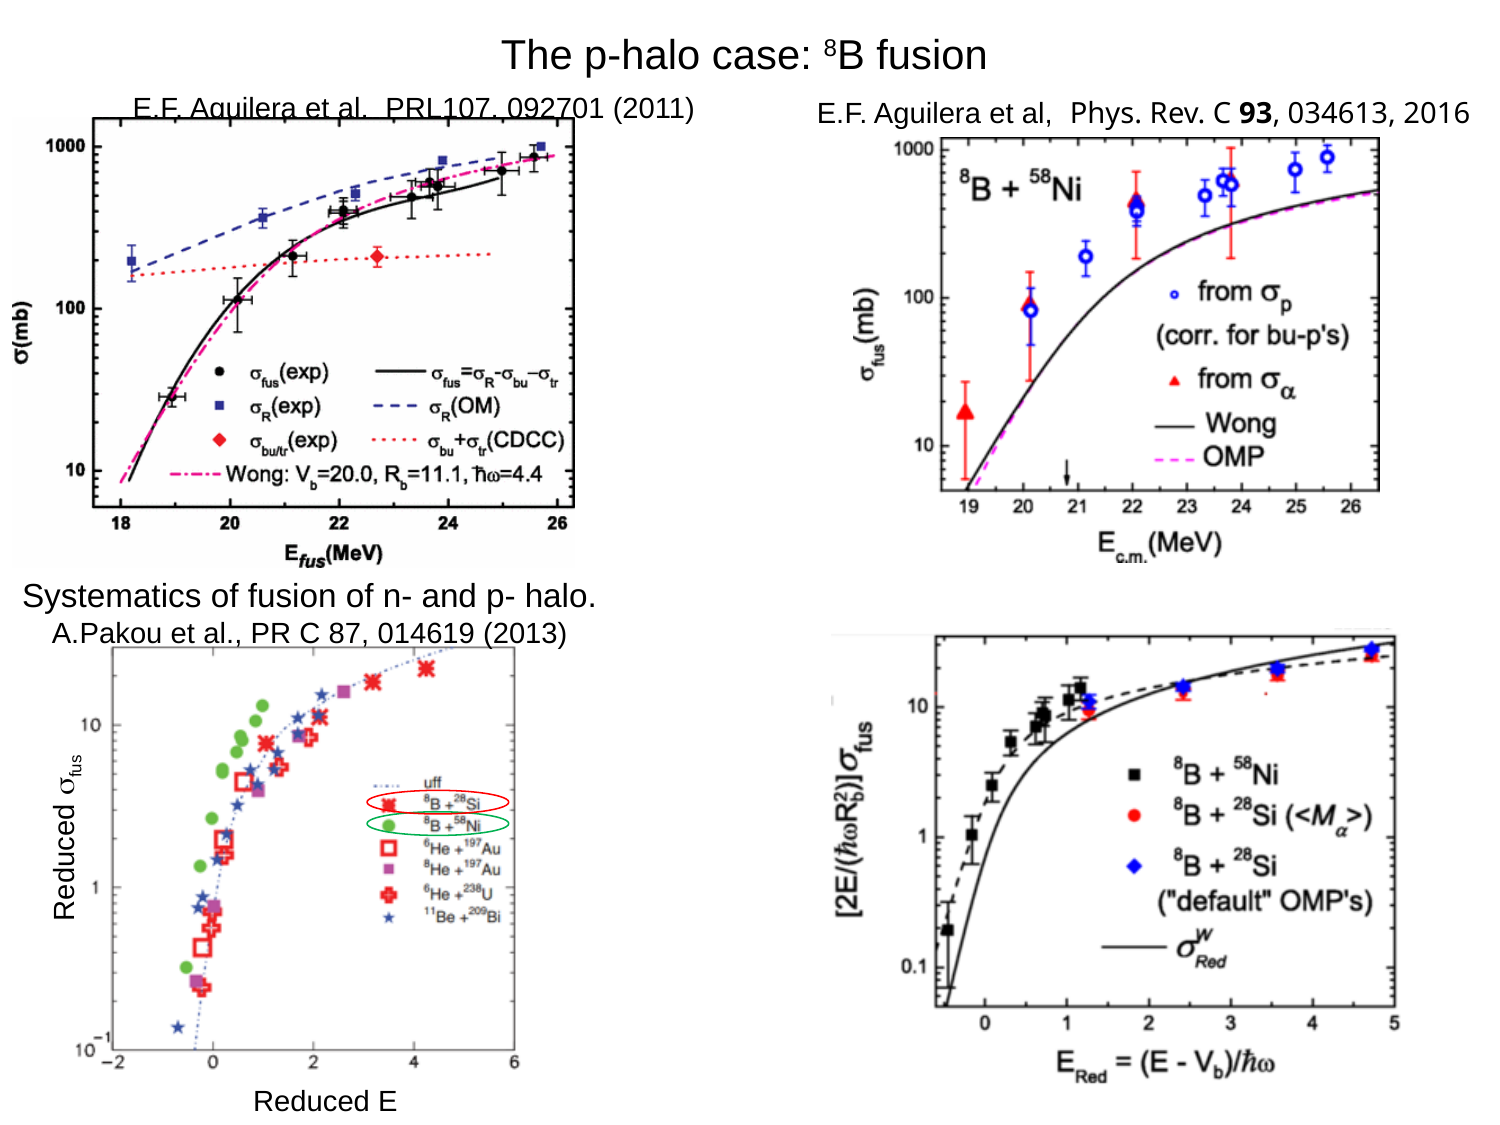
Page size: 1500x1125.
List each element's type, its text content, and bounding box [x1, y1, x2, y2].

picture [830, 628, 1402, 1088]
text_box E.F. Aguilera et al, PRL107, 092701 (2011) [117, 81, 711, 132]
text_box Systematics of fusion of n- and p- halo. A.Pakou et al., PR C 87, 014619 (2013) [0, 567, 679, 657]
picture [852, 136, 1380, 563]
text_box E.F. Aguilera et al, Phys. Rev. C 93, 034613, 2016 [802, 87, 1486, 137]
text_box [37, 628, 551, 1125]
text_box The p-halo case: 8B fusion [486, 20, 1003, 85]
picture [12, 117, 575, 568]
